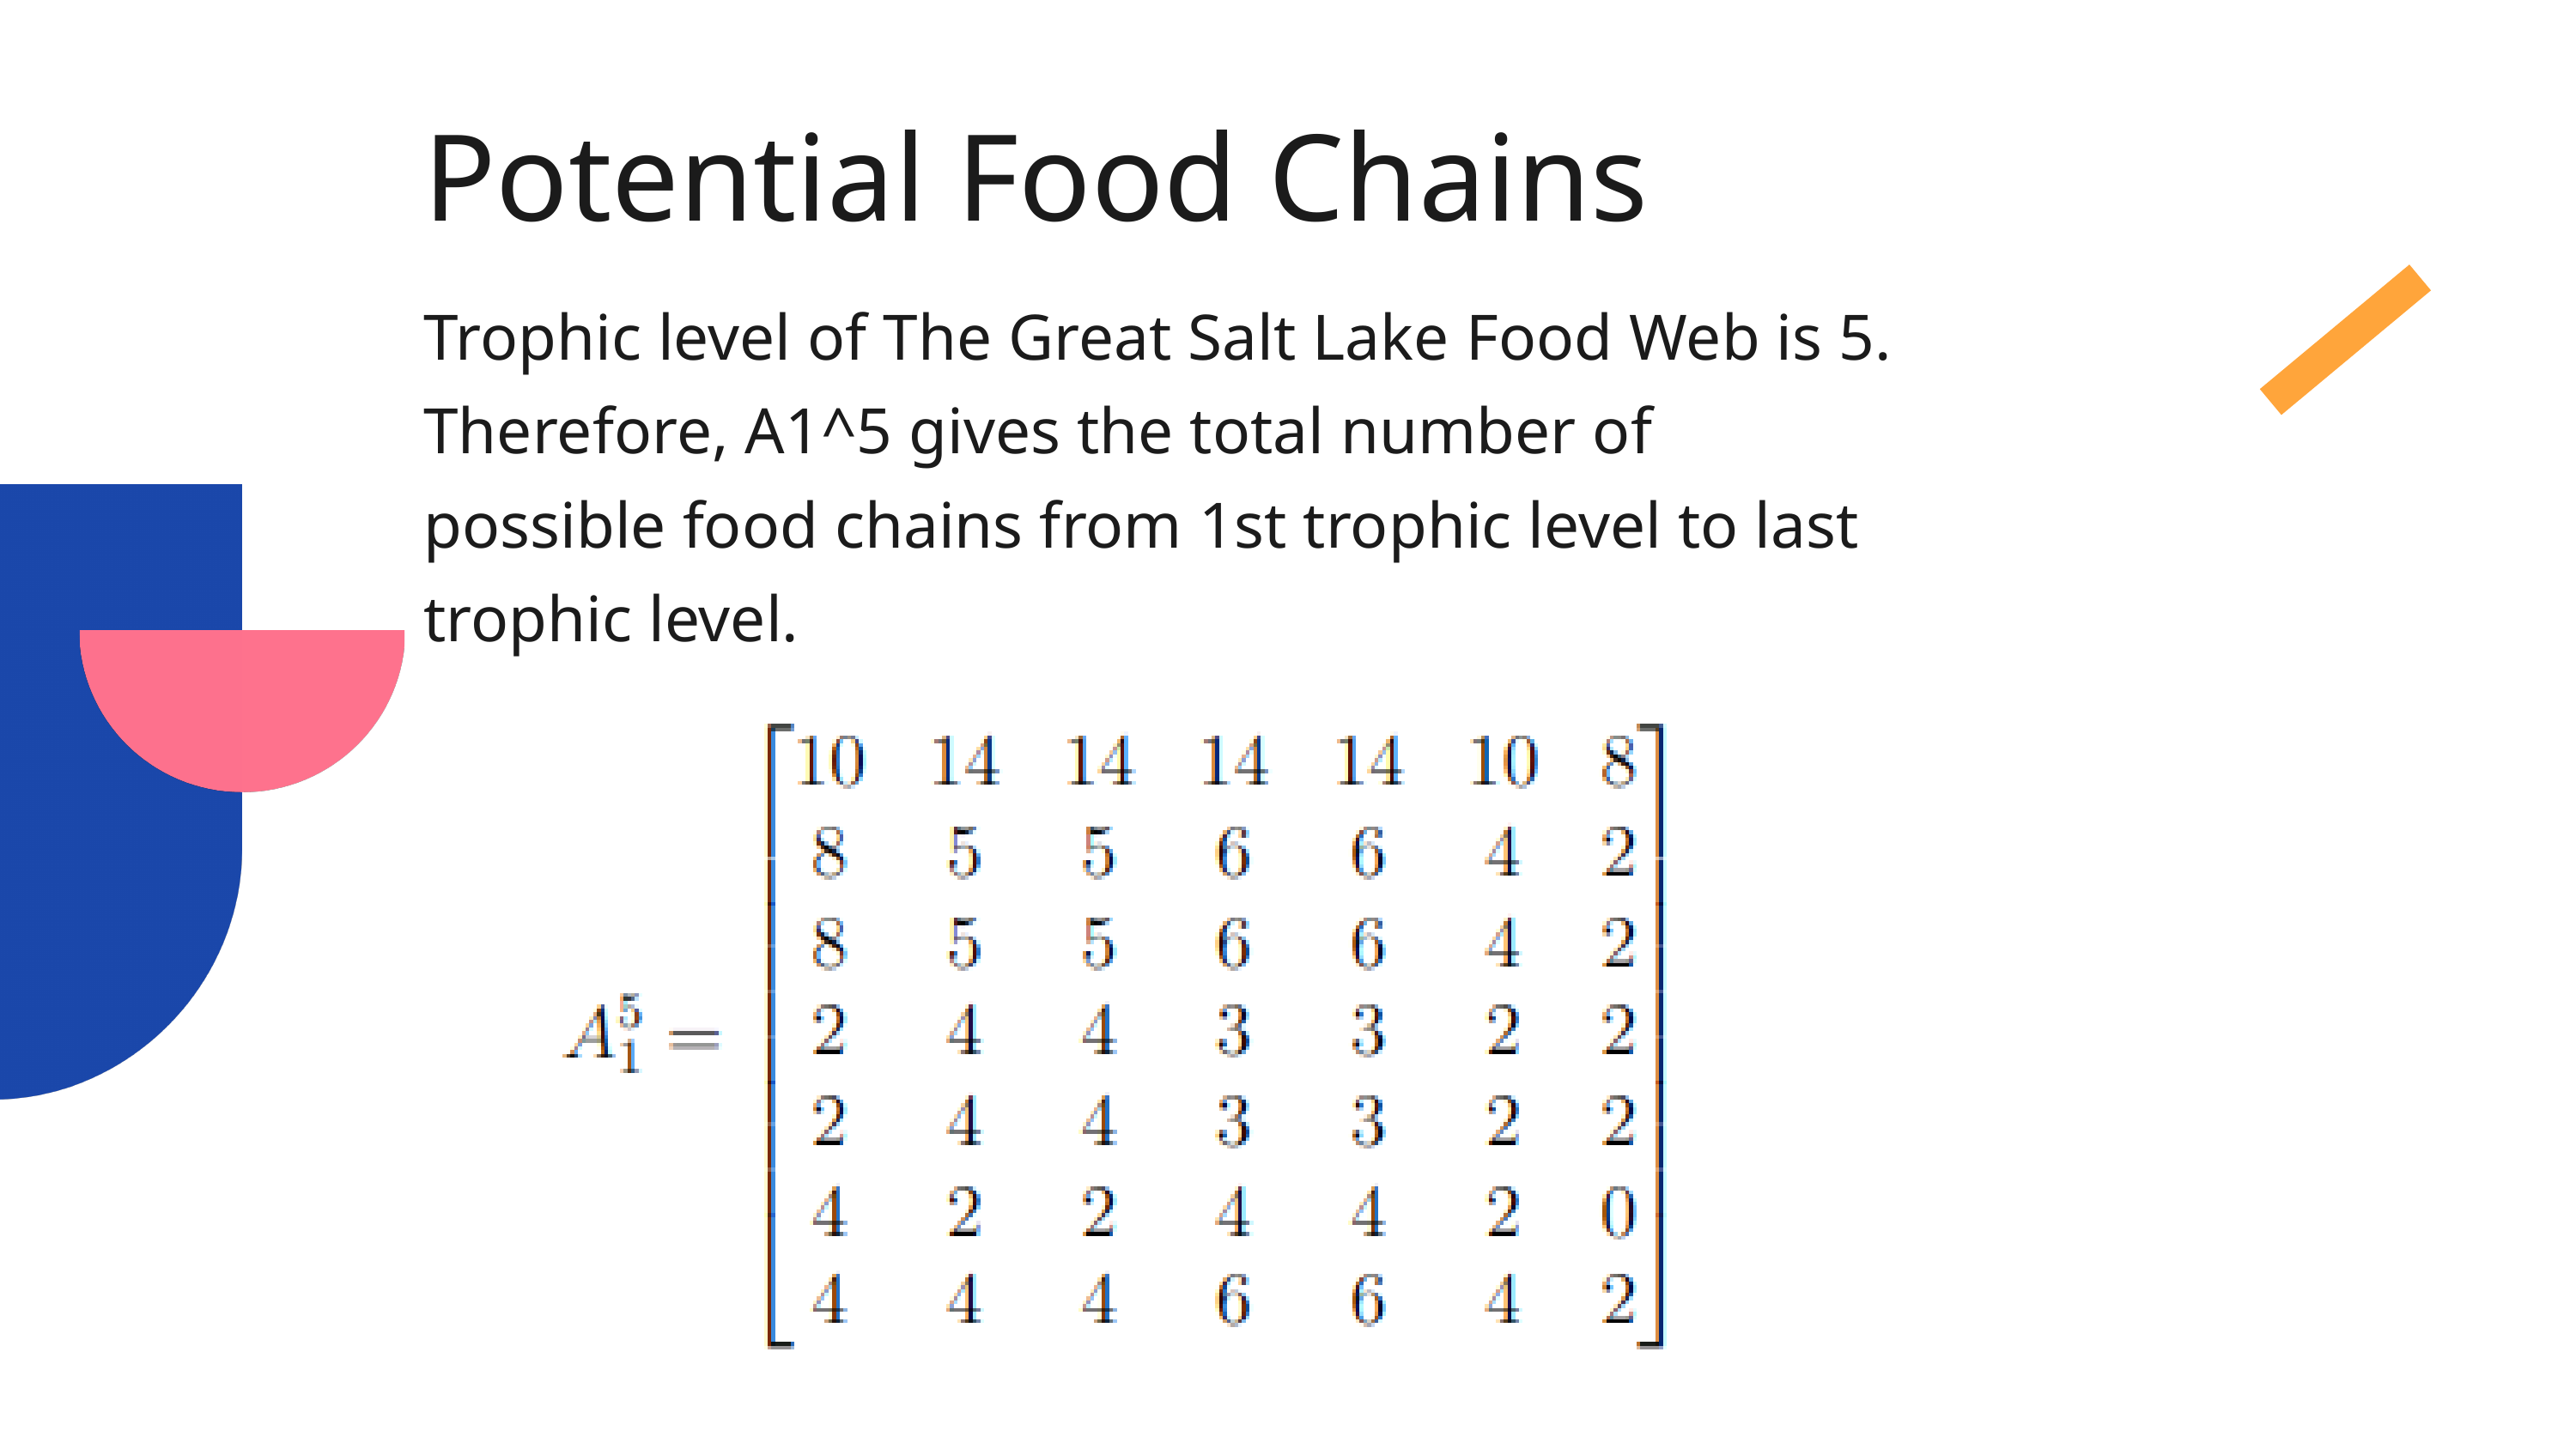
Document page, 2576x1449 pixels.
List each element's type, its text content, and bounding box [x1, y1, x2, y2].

text_box [0, 484, 243, 1100]
text_box Trophic level of The Great Salt Lake Food Web is 5. Therefore, A1^5 gives the total number of possible food chains from 1st trophic level to last trophic level. [423, 278, 1909, 654]
text_box [2259, 264, 2432, 415]
text_box Potential Food Chains [423, 90, 2014, 246]
text_box [537, 698, 1705, 1389]
text_box [79, 630, 405, 792]
